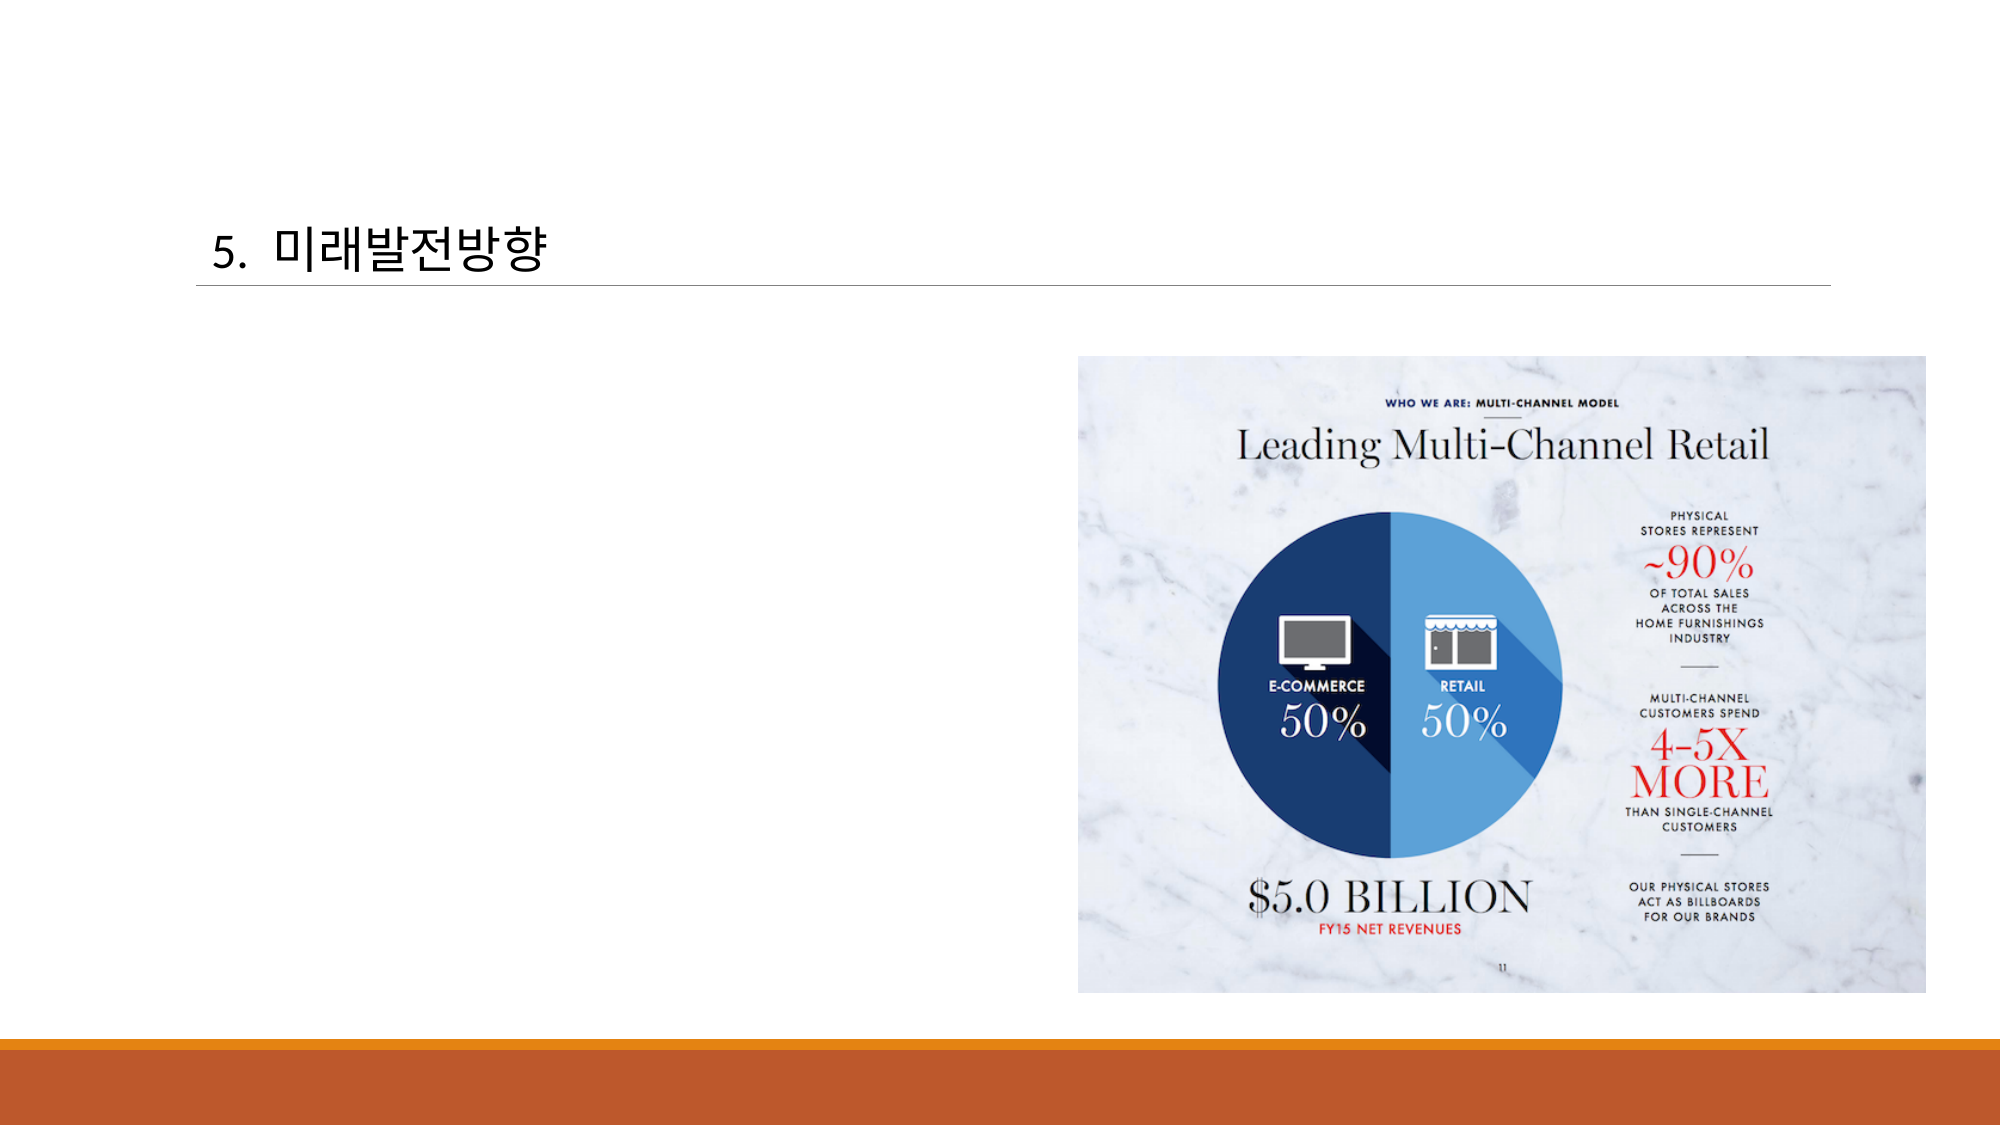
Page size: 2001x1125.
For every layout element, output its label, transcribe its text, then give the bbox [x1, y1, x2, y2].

text_box 5. 미래발전방향 [196, 211, 1830, 286]
picture [1078, 355, 1927, 993]
